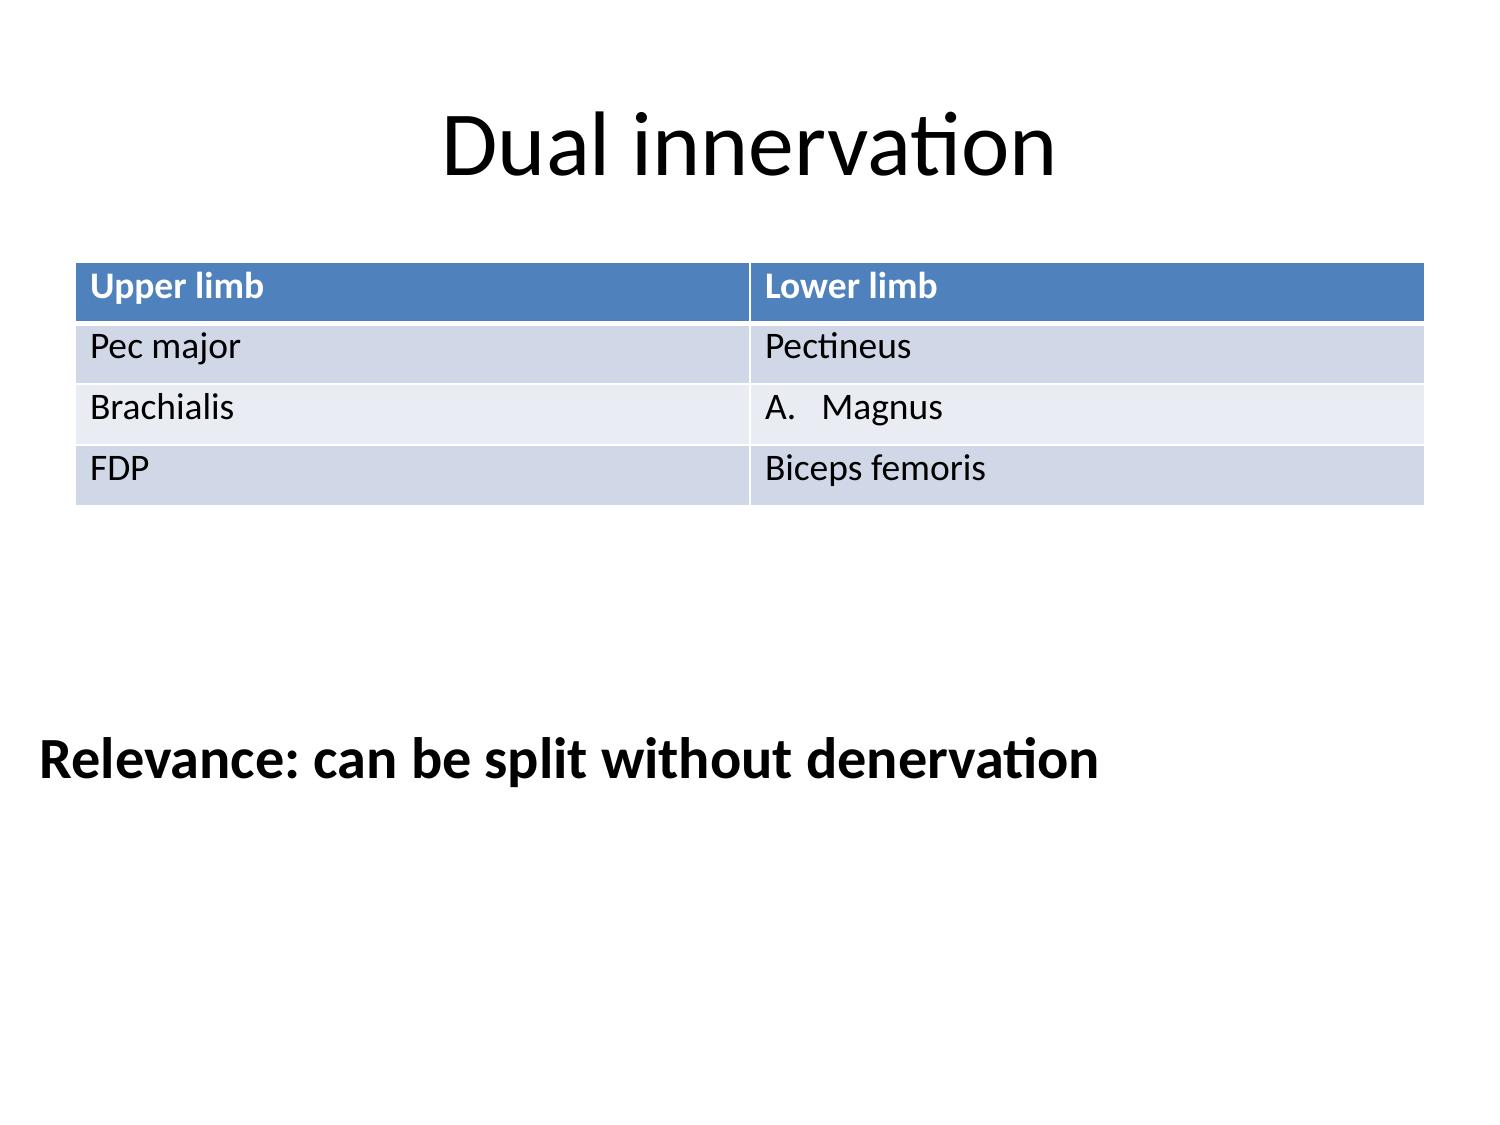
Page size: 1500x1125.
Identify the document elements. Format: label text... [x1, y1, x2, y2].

table_cell Pec major [76, 326, 749, 383]
table_header Lower limb [751, 263, 1424, 321]
table_cell Pectineus [751, 326, 1424, 383]
table_cell FDP [76, 446, 749, 505]
table_cell Magnus [751, 385, 1424, 444]
title Dual innervation [75, 45, 1425, 233]
table_header Upper limb [76, 263, 749, 321]
table_cell Brachialis [76, 385, 749, 444]
table_cell Biceps femoris [751, 446, 1424, 505]
text_box Relevance: can be split without denervation [24, 712, 1263, 798]
